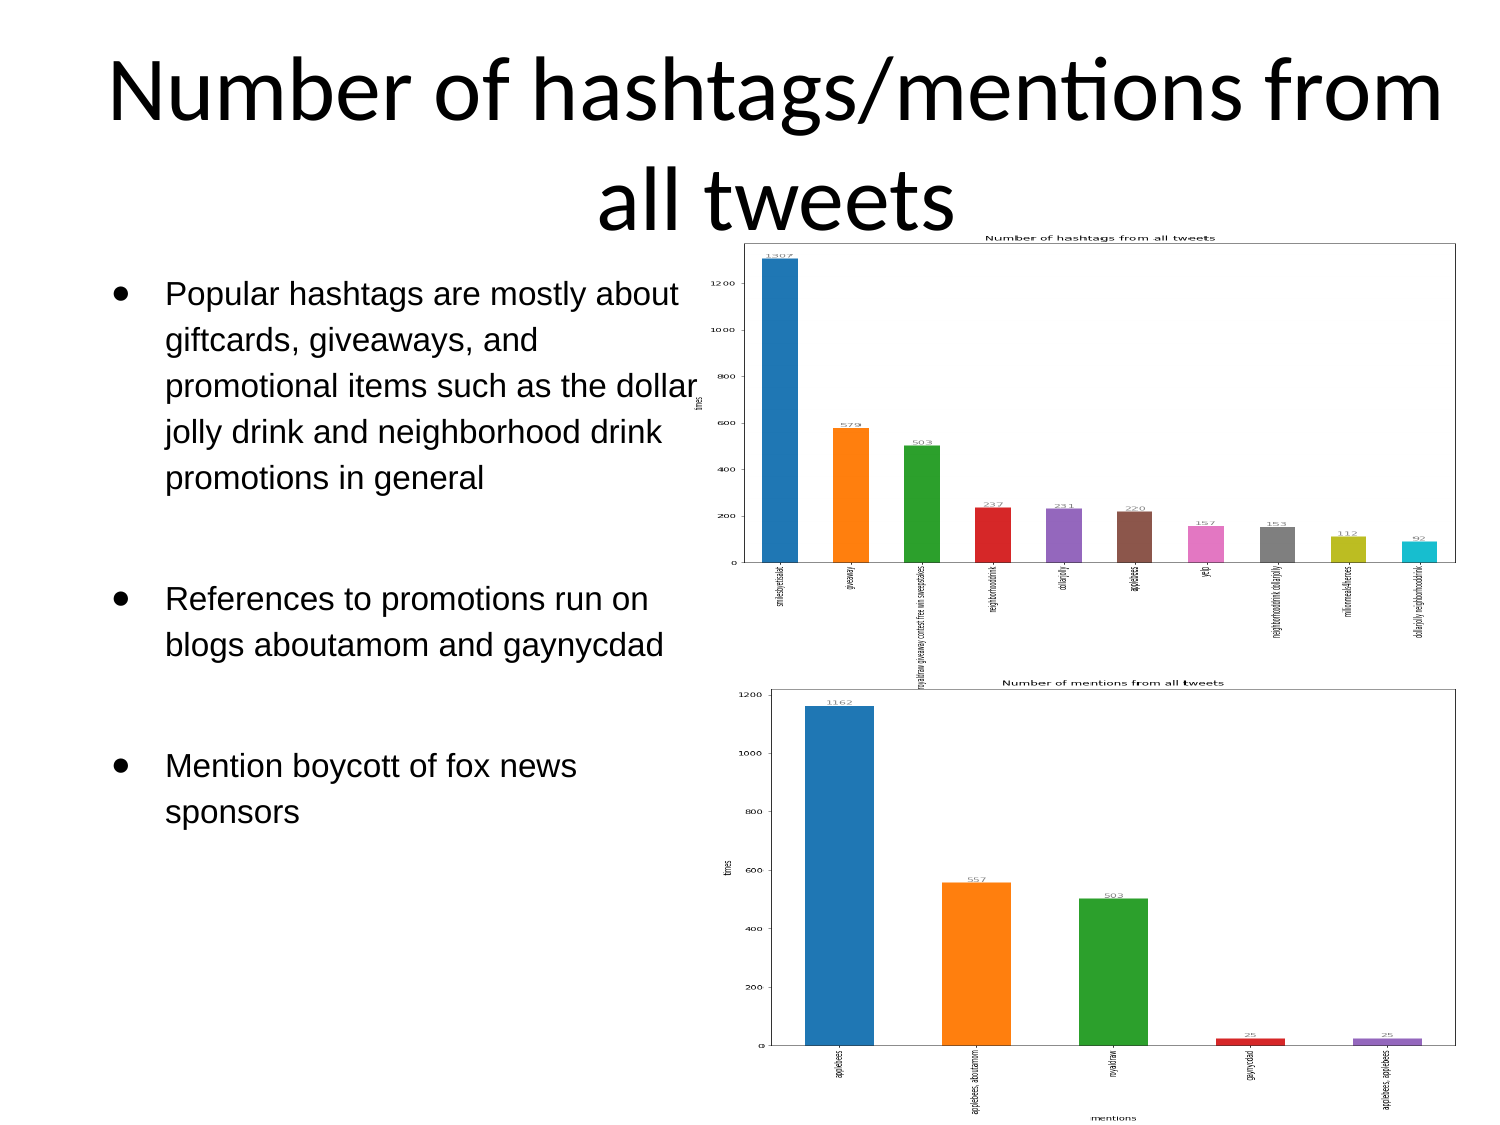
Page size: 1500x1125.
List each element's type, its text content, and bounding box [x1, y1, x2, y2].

title Number of hashtags/mentions from all tweets [75, 45, 1479, 233]
list Popular hashtags are mostly about giftcards, giveaways, and promotional items such as the dollar jolly drink and neighborhood drink promotions in general References to promotions run on blogs aboutamom and gaynycdad Mention boycott of fox news sponsors [75, 259, 712, 1002]
picture [688, 232, 1466, 1125]
